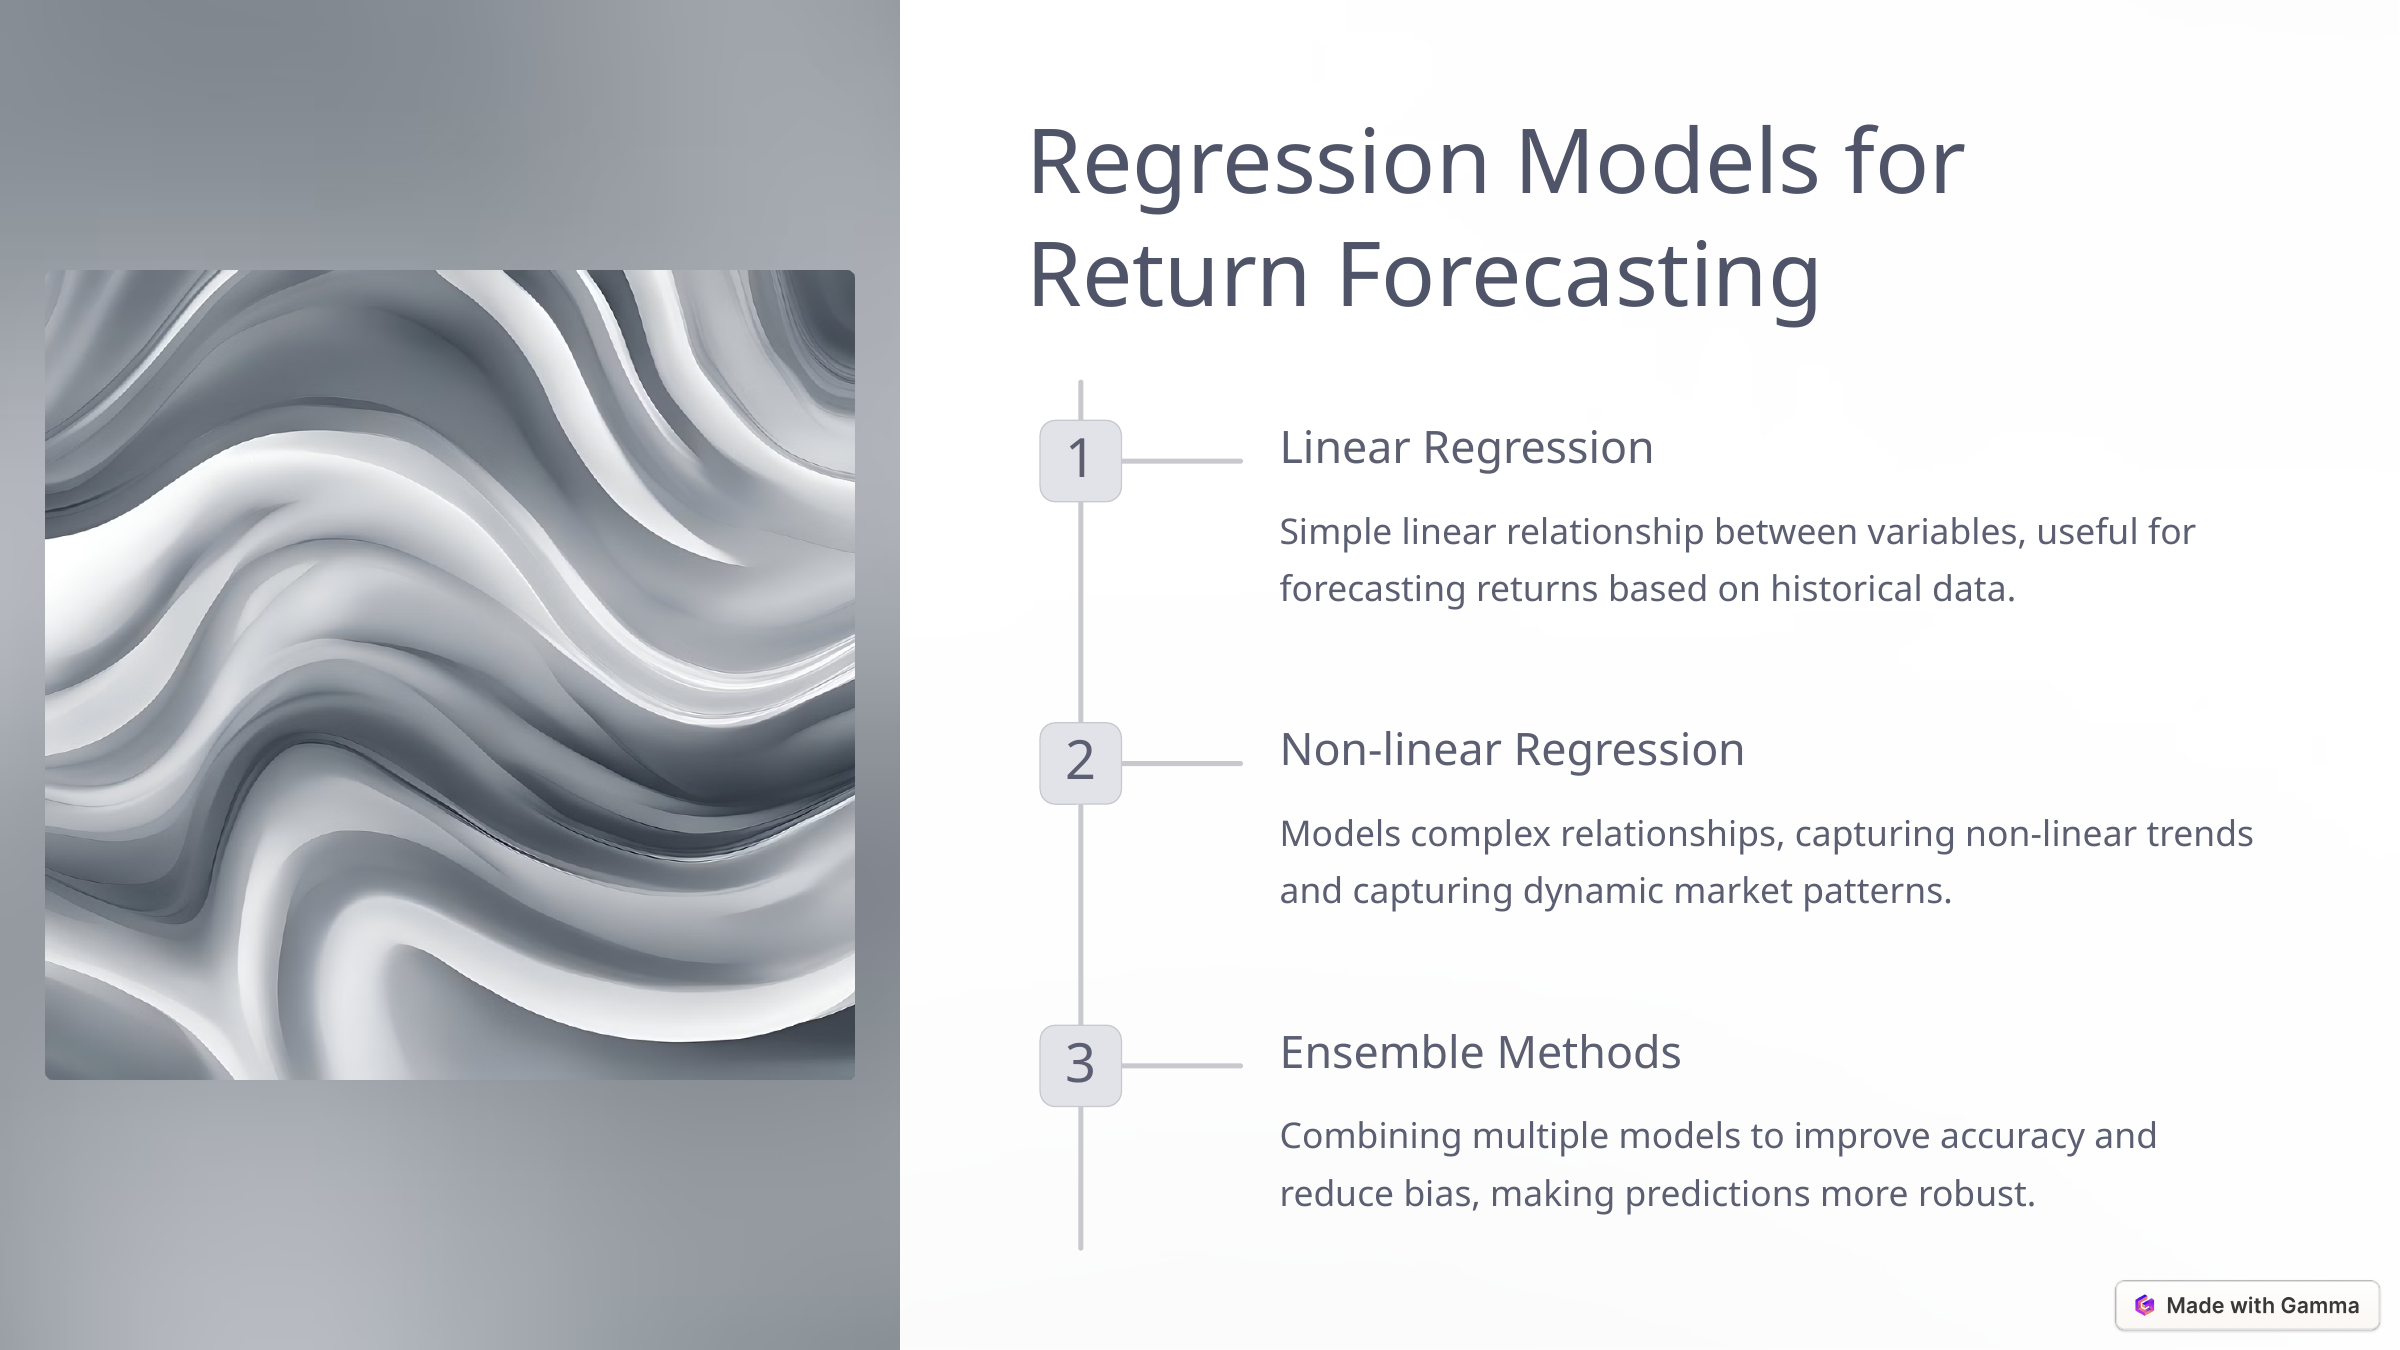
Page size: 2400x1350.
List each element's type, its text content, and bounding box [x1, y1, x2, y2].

text_box Simple linear relationship between variables, useful for forecasting returns based on historical data. [1279, 494, 2274, 610]
text_box [1040, 722, 1122, 805]
text_box [1078, 1107, 1084, 1251]
text_box 1 [1070, 433, 1092, 489]
text_box Combining multiple models to improve accuracy and reduce bias, making predictions more robust. [1279, 1098, 2274, 1215]
text_box Non-linear Regression [1279, 718, 1753, 775]
text_box [1078, 379, 1084, 420]
text_box [1078, 805, 1084, 1025]
text_box [1040, 420, 1122, 502]
text_box [1122, 1063, 1244, 1069]
text_box [1078, 502, 1084, 722]
text_box 2 [1065, 736, 1096, 791]
text_box Linear Regression [1279, 415, 1732, 473]
picture [0, 0, 900, 1350]
text_box 3 [1065, 1038, 1097, 1093]
text_box Models complex relationships, capturing non-linear trends and capturing dynamic market patterns. [1279, 796, 2274, 913]
text_box Regression Models for Return Forecasting [1026, 99, 2274, 326]
picture [2106, 1271, 2389, 1339]
text_box [1122, 761, 1244, 767]
text_box Ensemble Methods [1279, 1020, 1732, 1078]
text_box [1040, 1025, 1122, 1107]
text_box [1122, 458, 1244, 464]
